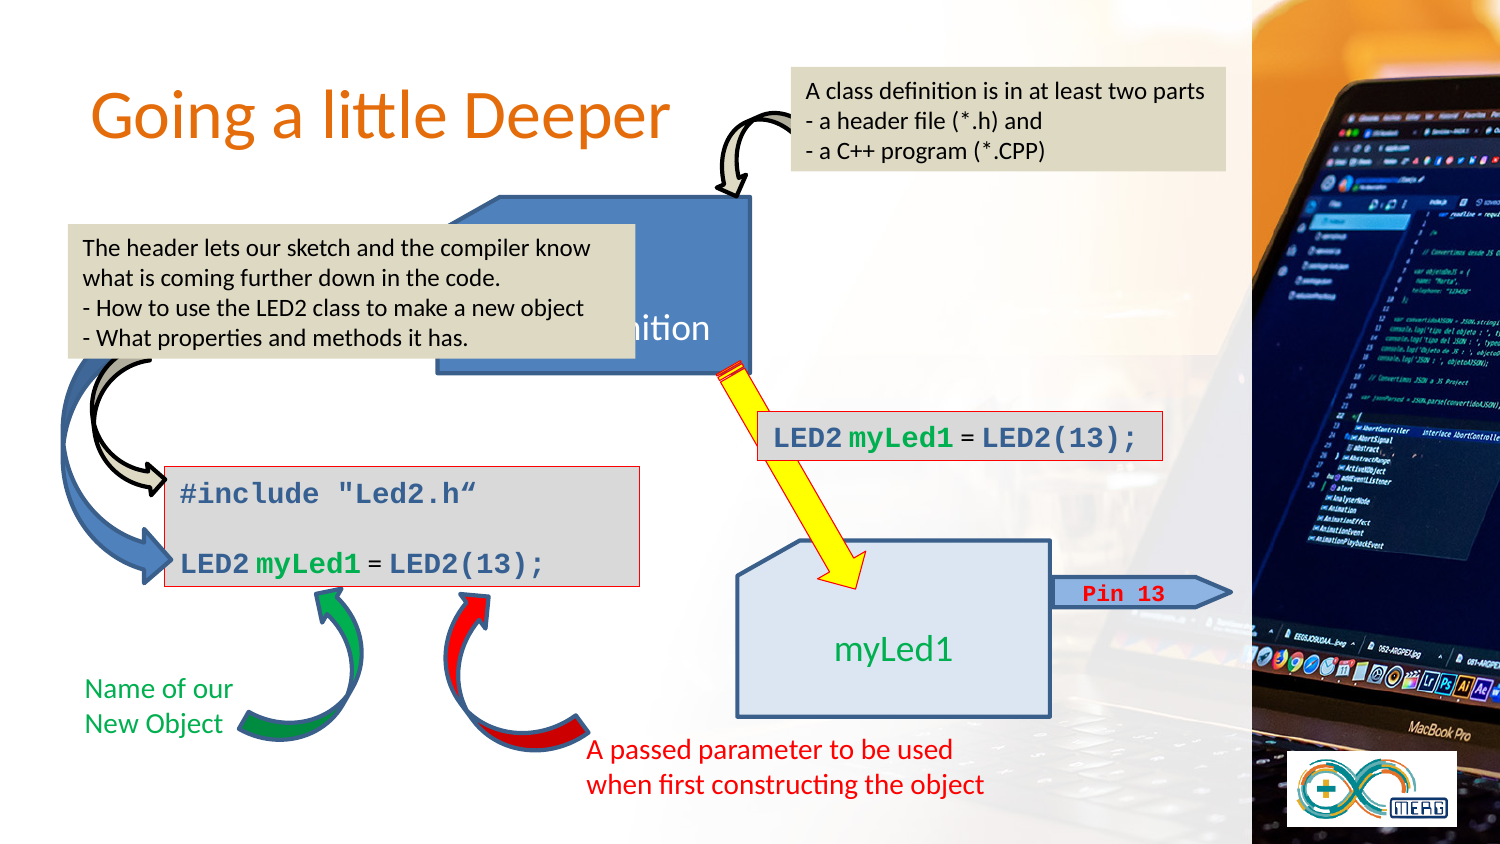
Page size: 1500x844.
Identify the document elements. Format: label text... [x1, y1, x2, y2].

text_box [737, 350, 1051, 717]
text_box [51, 269, 305, 588]
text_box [703, 66, 1227, 204]
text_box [67, 223, 636, 501]
text_box LED2 Class Definition [451, 194, 753, 376]
title Going a little Deeper [75, 61, 1226, 161]
picture [0, 0, 1500, 844]
text_box Pin 13 [1054, 574, 1234, 610]
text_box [69, 584, 356, 760]
text_box LED2 myLed1 = LED2(13); [1054, 411, 1163, 461]
text_box #include "Led2.h“ LED2 myLed1 = LED2(13); [310, 504, 640, 587]
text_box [454, 585, 1026, 809]
